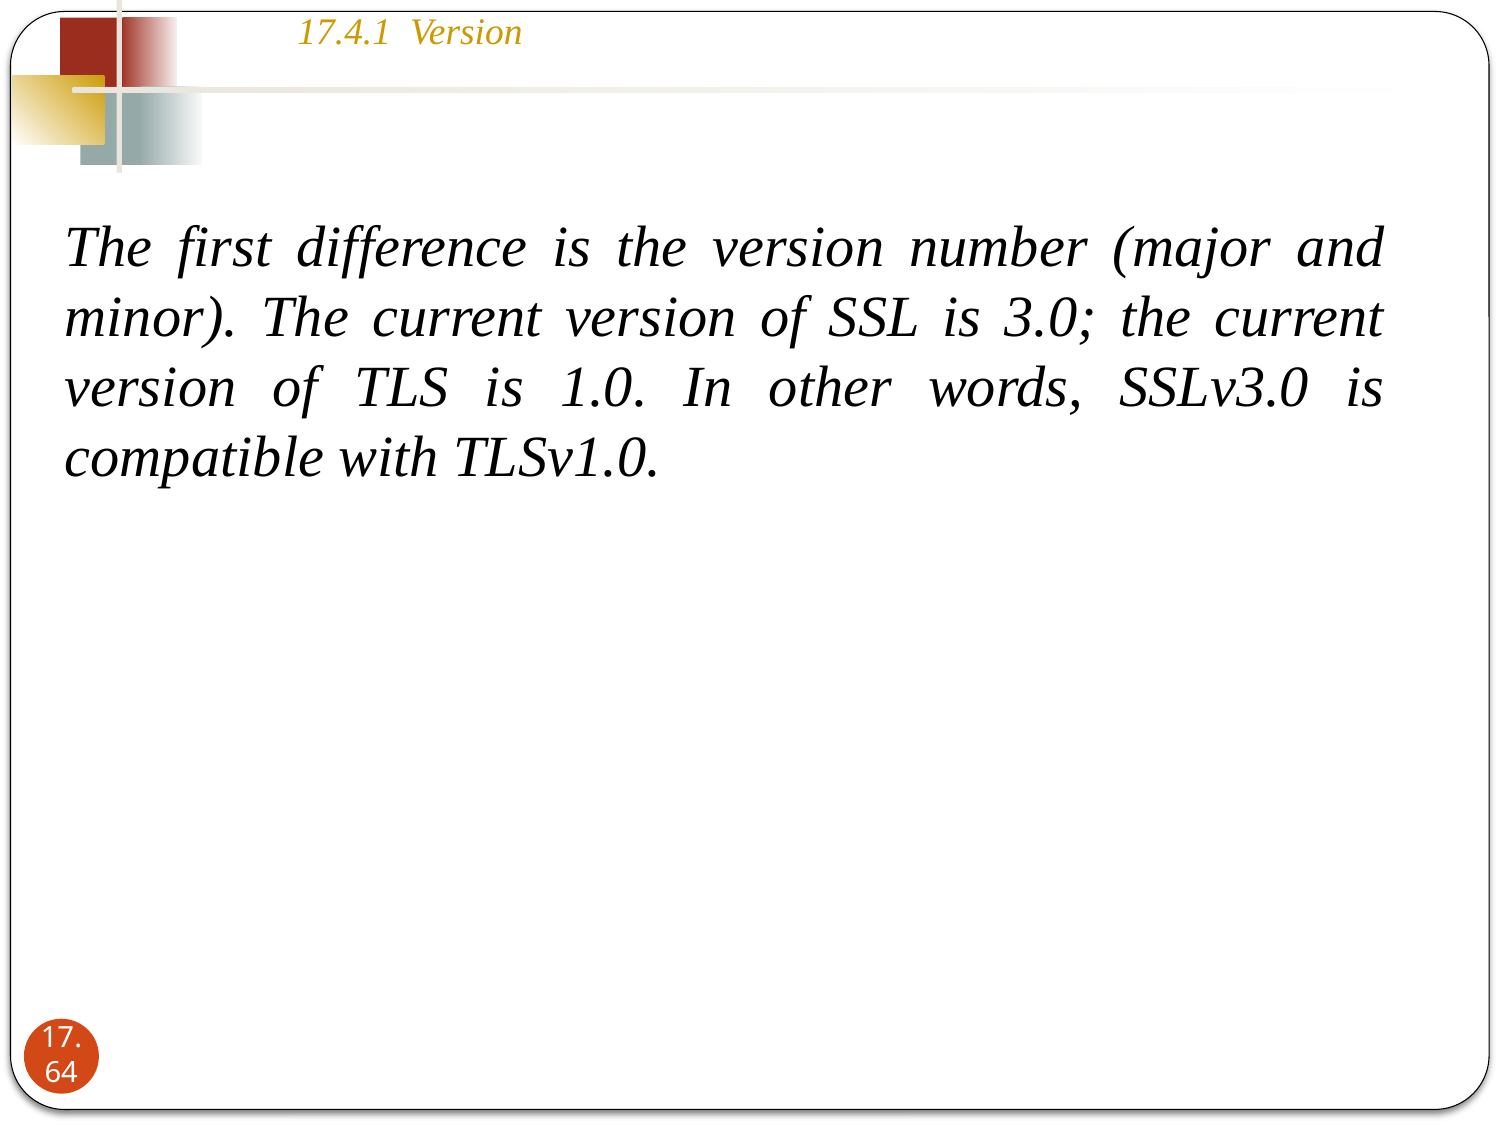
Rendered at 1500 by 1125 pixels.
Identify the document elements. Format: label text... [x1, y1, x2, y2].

text_box [116, 93, 122, 173]
text_box [60, 17, 116, 86]
text_box [122, 17, 177, 86]
text_box [116, 0, 122, 87]
text_box [122, 93, 141, 165]
slide_number 17.64 [23, 1018, 99, 1094]
text_box [12, 75, 105, 145]
text_box [141, 93, 202, 165]
text_box The first difference is the version number (major and minor). The current version of SSL is 3.0; the current version of TLS is 1.0. In other words, SSLv3.0 is compatible with TLSv1.0. [49, 200, 1400, 495]
text_box [72, 87, 1423, 93]
text_box [80, 93, 116, 165]
text_box 17.4.1 Version [282, 0, 538, 60]
